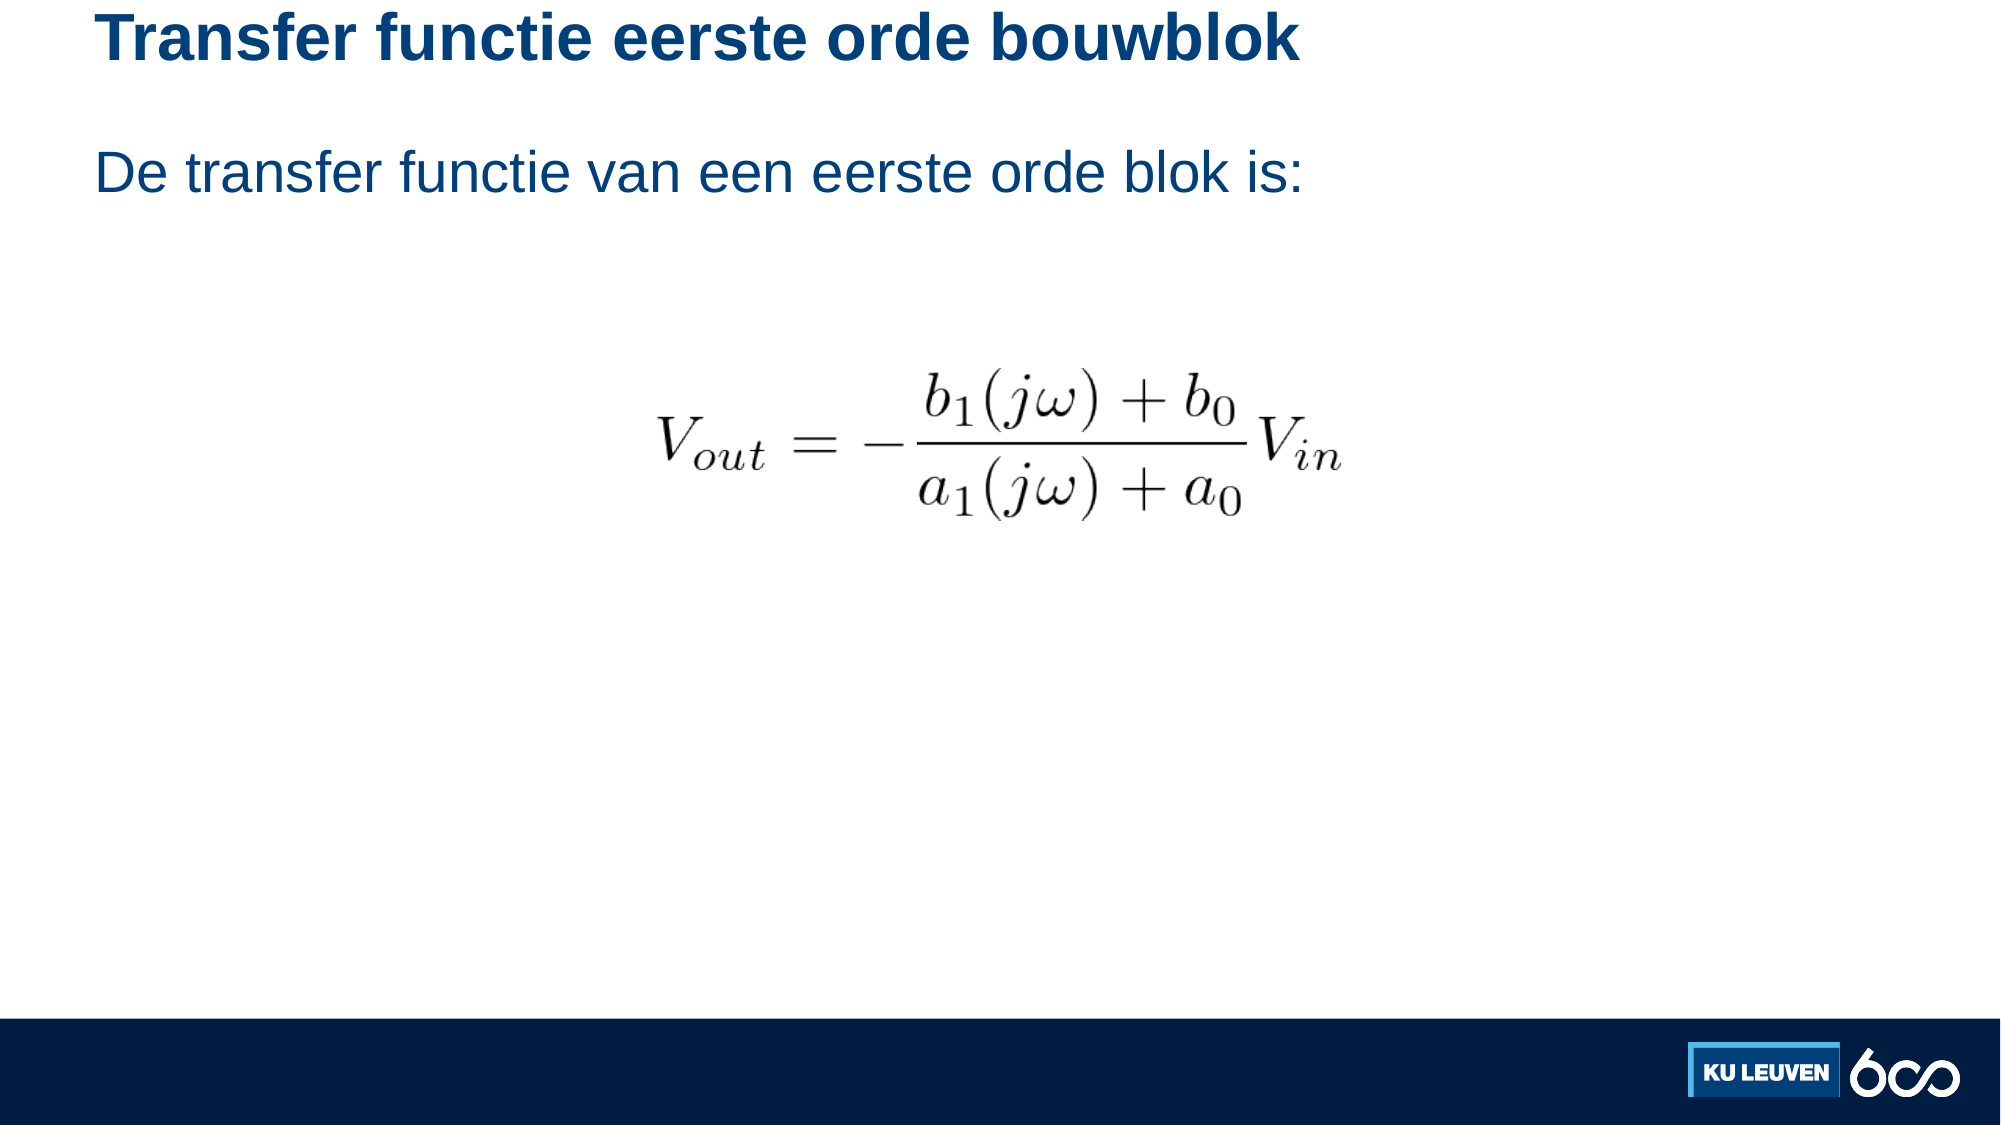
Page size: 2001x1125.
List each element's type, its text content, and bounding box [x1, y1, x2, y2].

picture [657, 368, 1343, 521]
list De transfer functie van een eerste orde blok is: [94, 142, 1900, 781]
title Transfer functie eerste orde bouwblok [94, 2, 1906, 110]
picture [1688, 1042, 1960, 1097]
